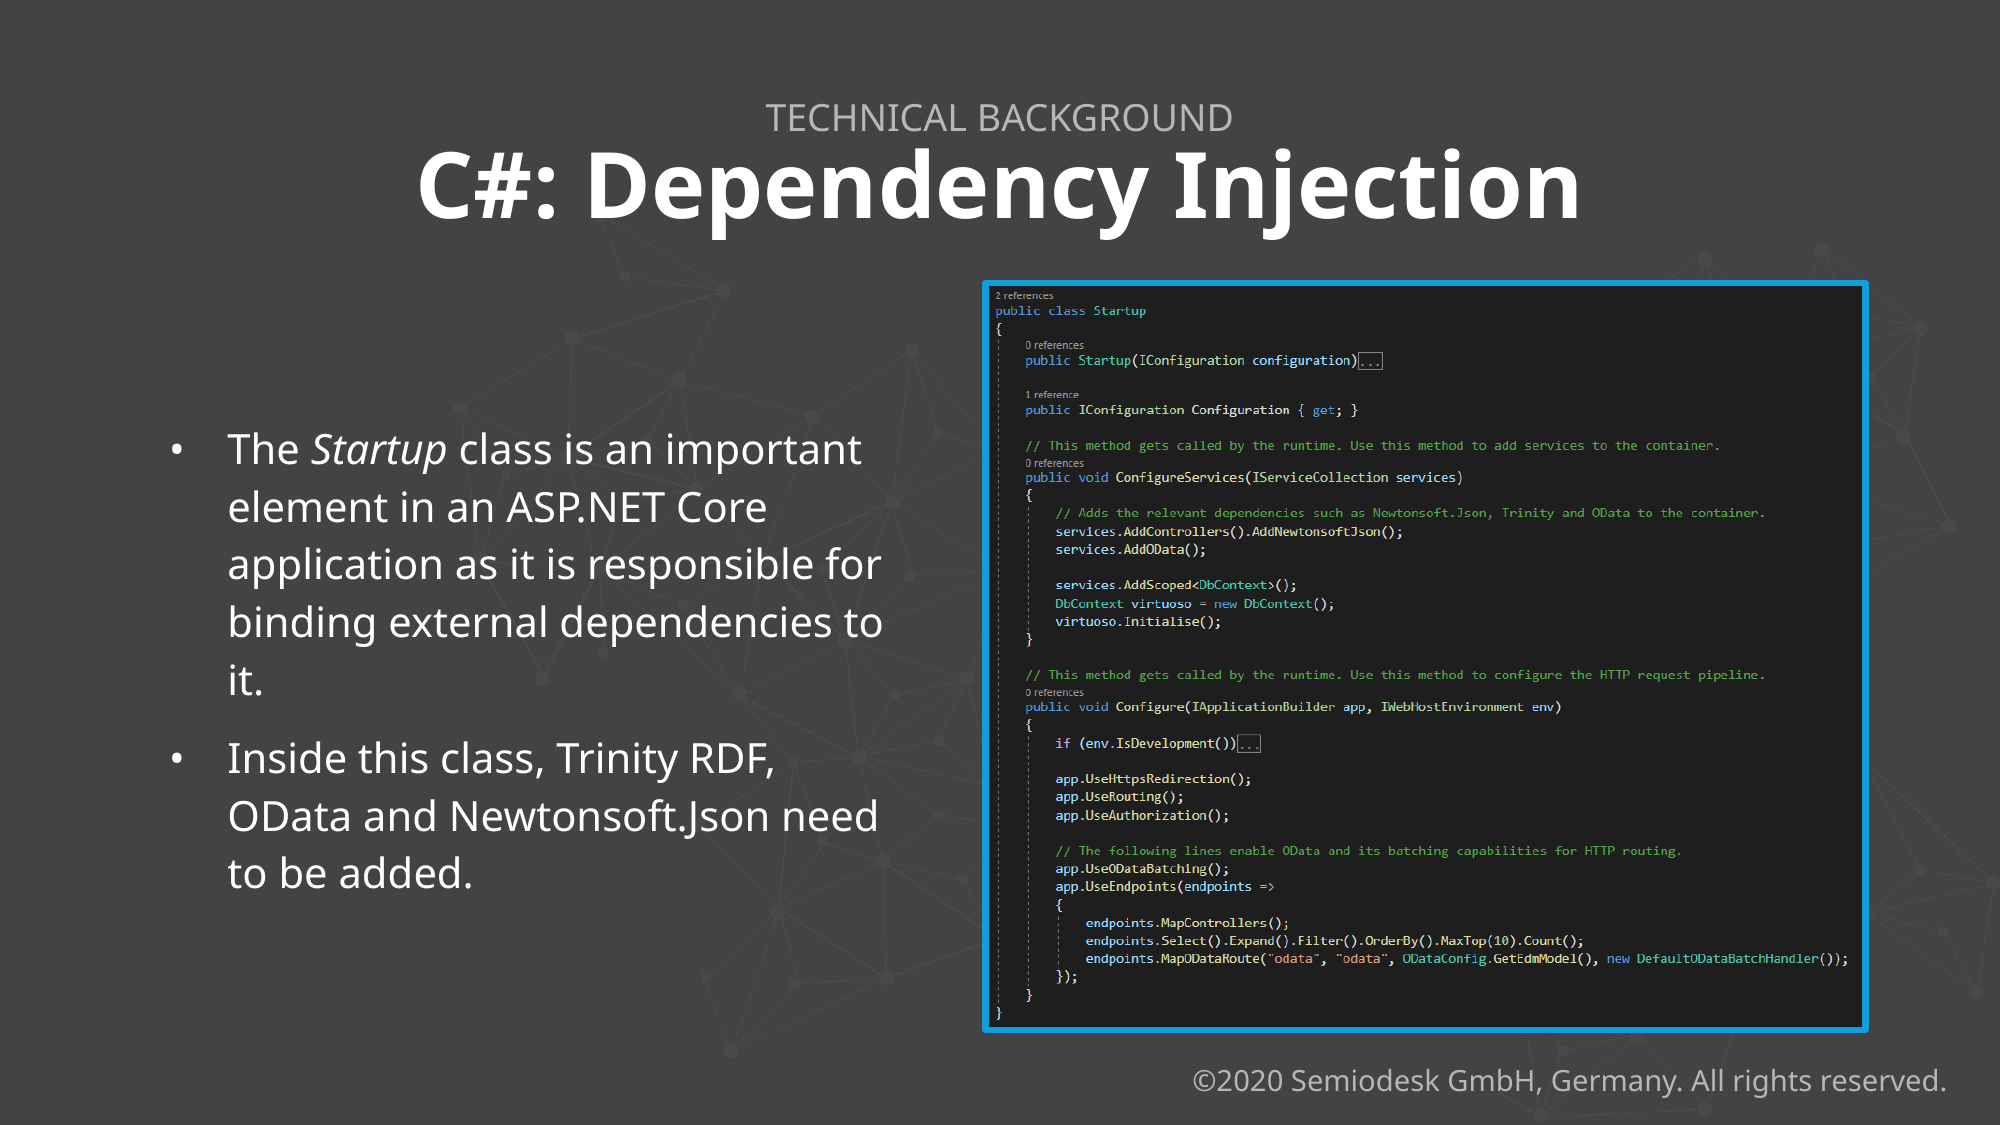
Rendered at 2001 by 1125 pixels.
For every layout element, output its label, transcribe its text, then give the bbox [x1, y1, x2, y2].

title TECHNICAL BACKGROUND C#: Dependency Injection [137, 59, 1863, 278]
list The Startup class is an important element in an ASP.NET Core application as it is responsible for binding external dependencies to it. Inside this class, Trinity RDF, OData and Newtonsoft.Json need to be added. [137, 299, 918, 1014]
picture [990, 287, 1861, 1026]
